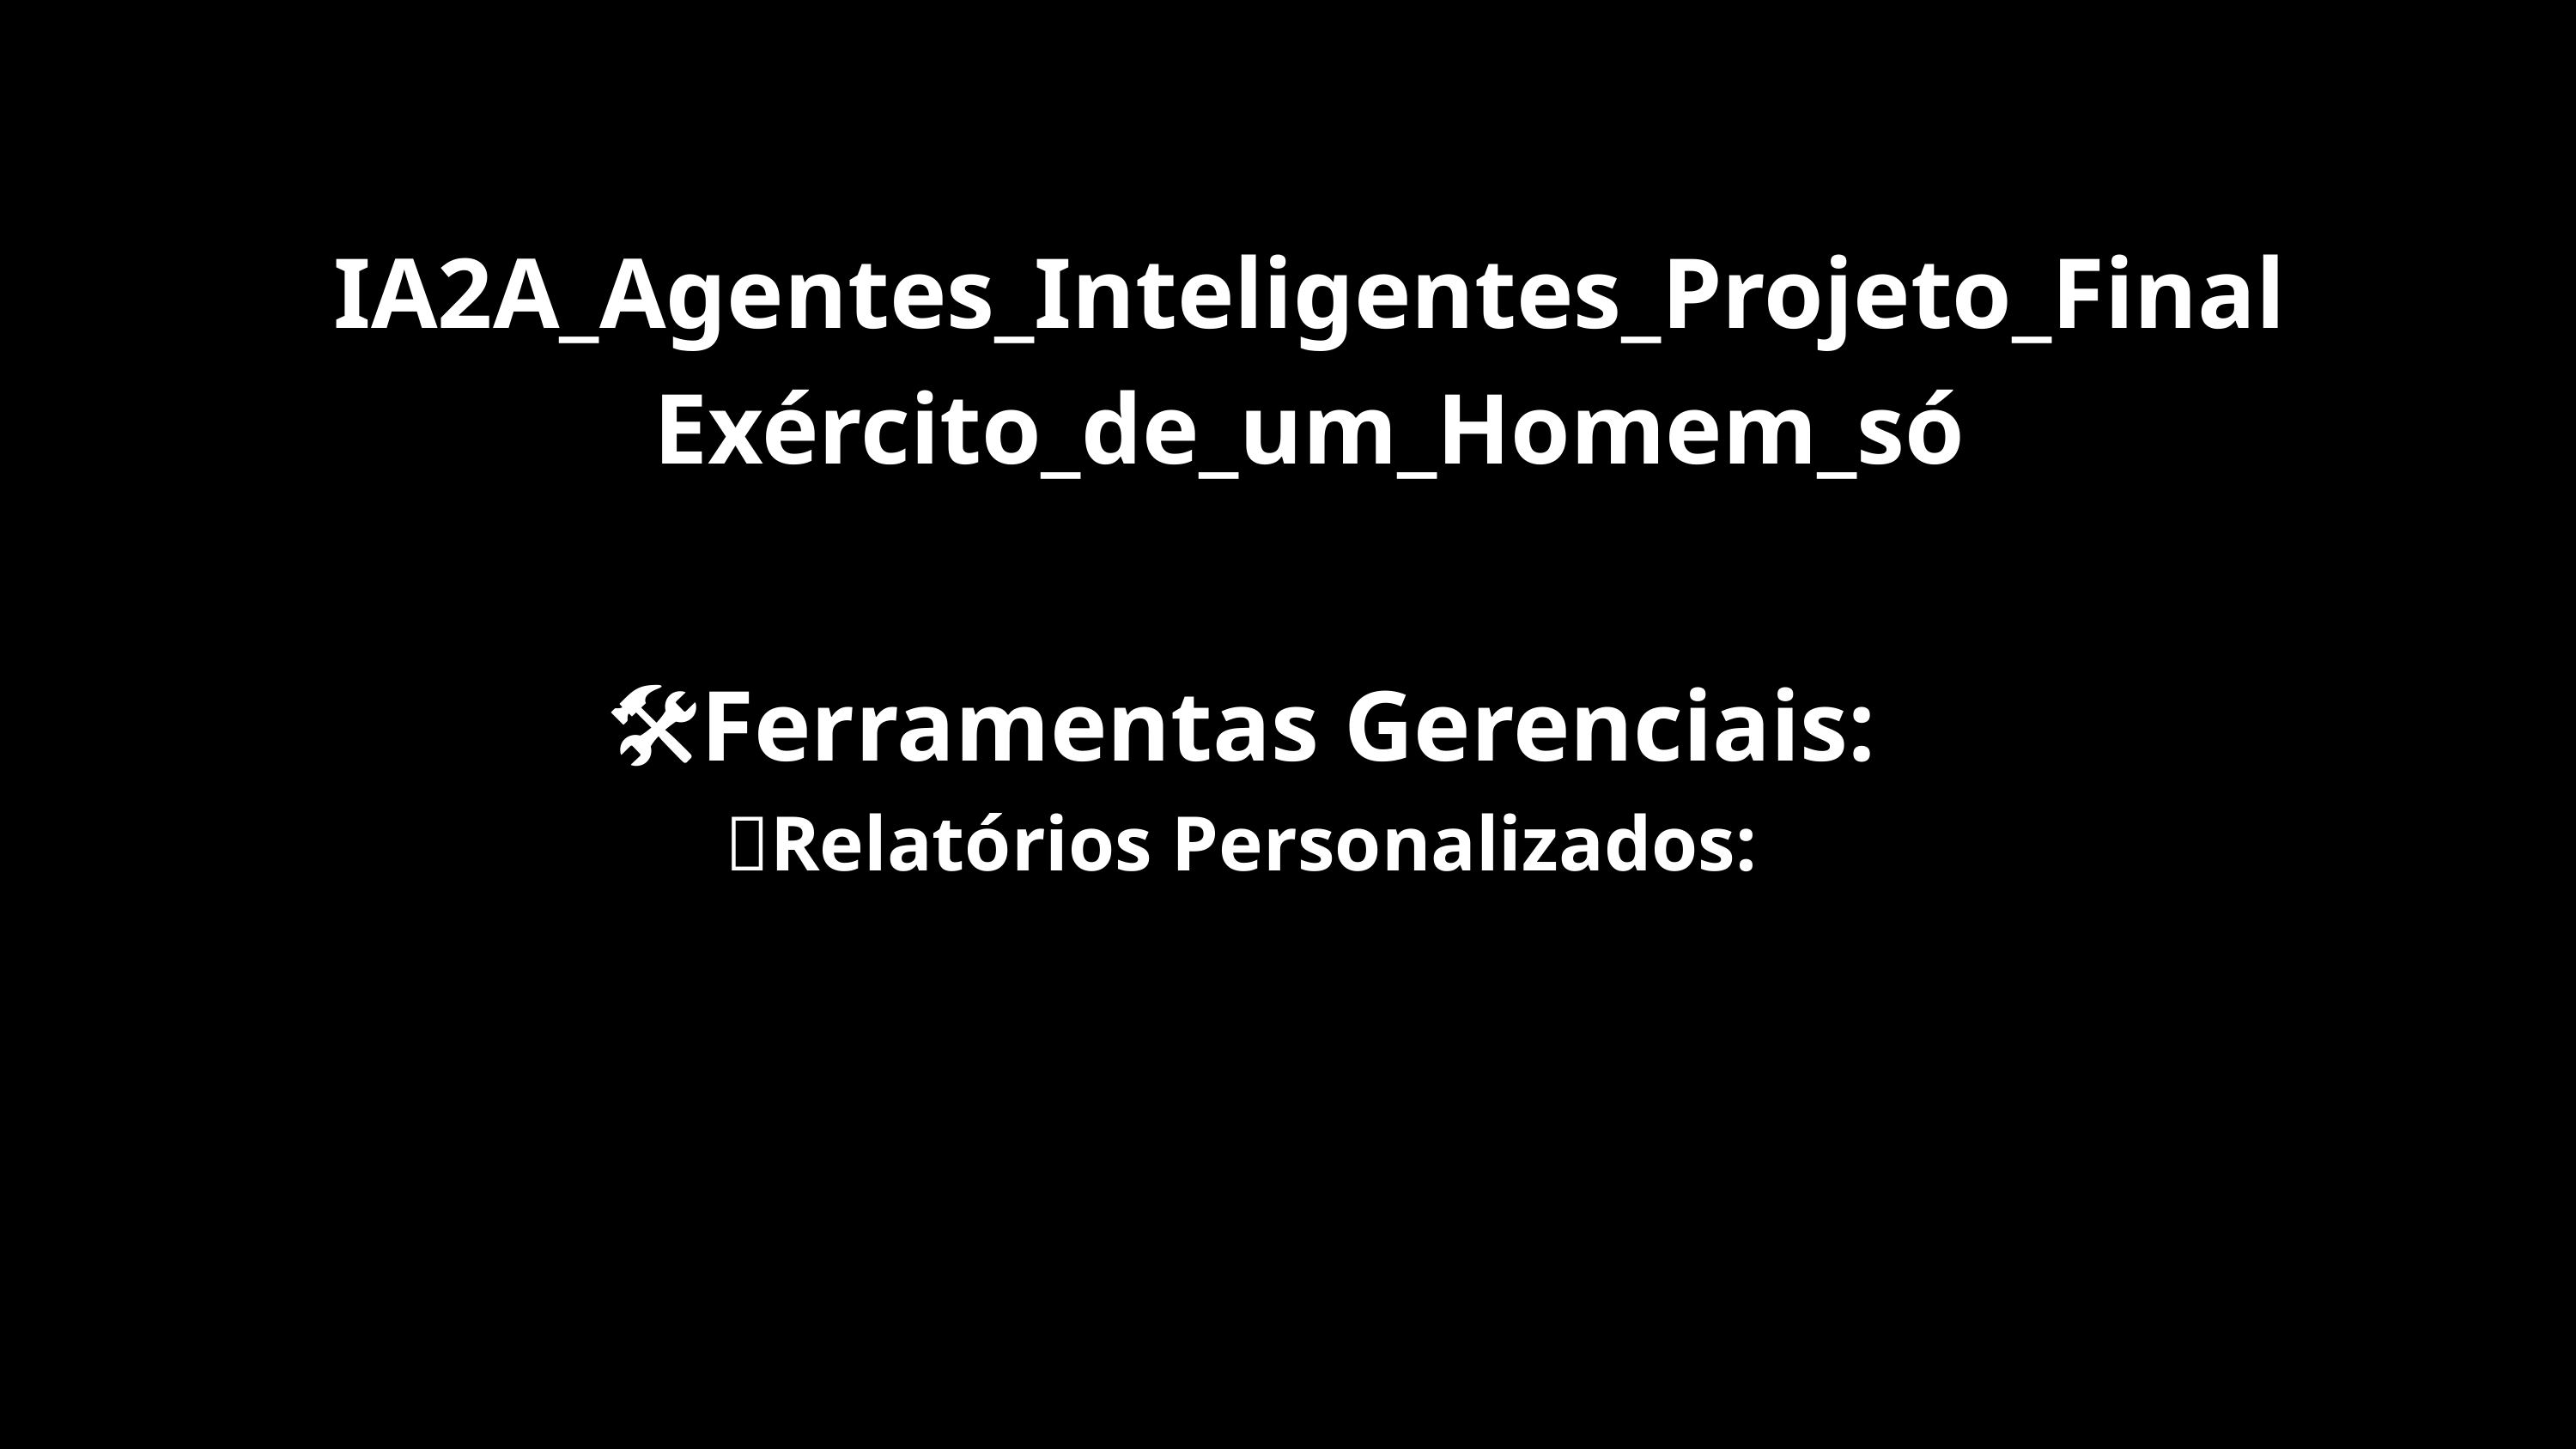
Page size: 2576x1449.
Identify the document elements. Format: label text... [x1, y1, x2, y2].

text_box IA2A_Agentes_Inteligentes_Projeto_FinalExército_de_um_Homem_só [328, 212, 2292, 483]
text_box 🛠️Ferramentas Gerenciais: 🧰Relatórios Personalizados: [282, 645, 2201, 1022]
